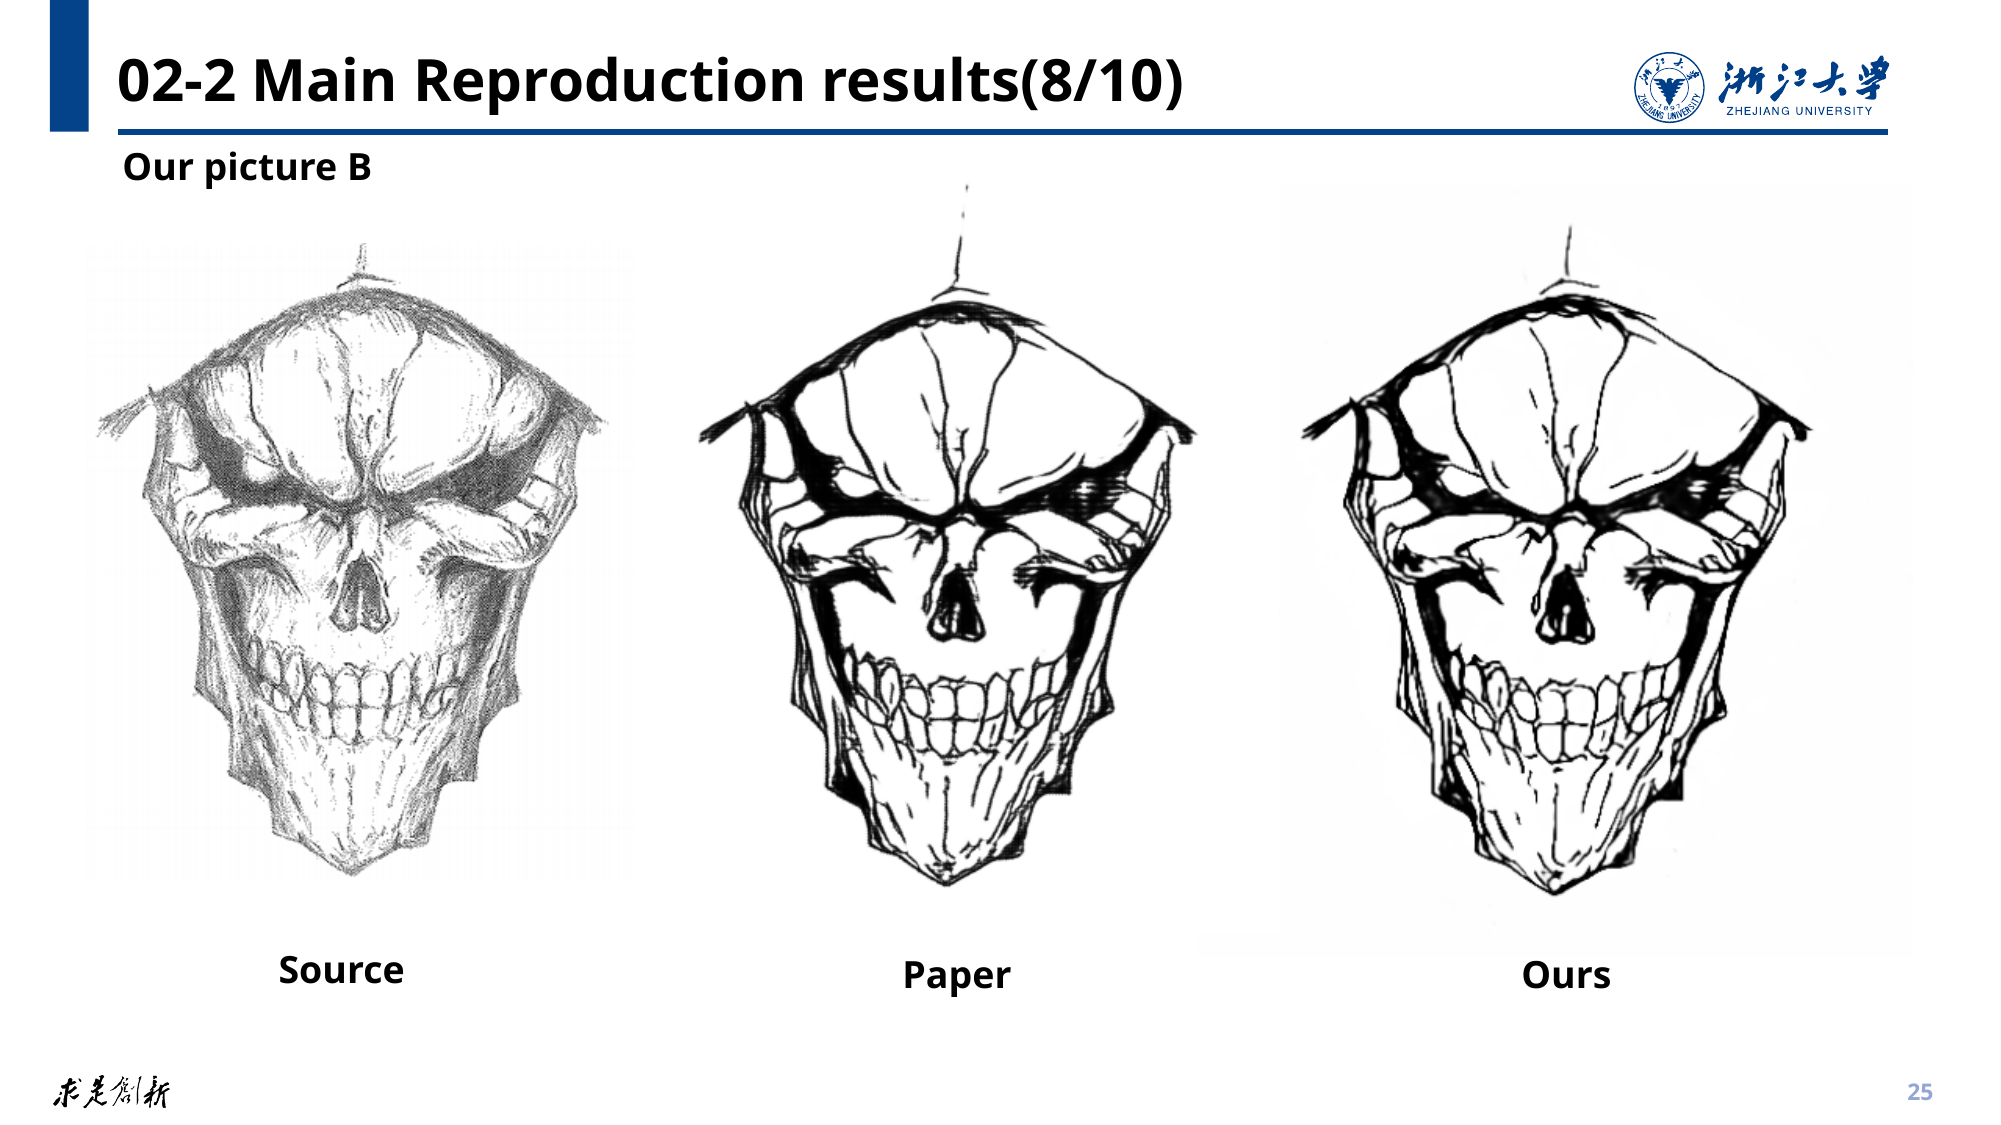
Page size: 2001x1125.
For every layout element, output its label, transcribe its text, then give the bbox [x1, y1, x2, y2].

picture [0, 1061, 266, 1125]
text_box Our picture B [107, 135, 388, 196]
picture [86, 171, 1913, 958]
slide_number 25 [1498, 1065, 1949, 1122]
text_box Paper [887, 943, 1027, 1004]
text_box Source [263, 939, 420, 999]
title 02-2 Main Reproduction results(8/10) [117, 33, 1538, 132]
text_box Ours [1506, 958, 1627, 1004]
